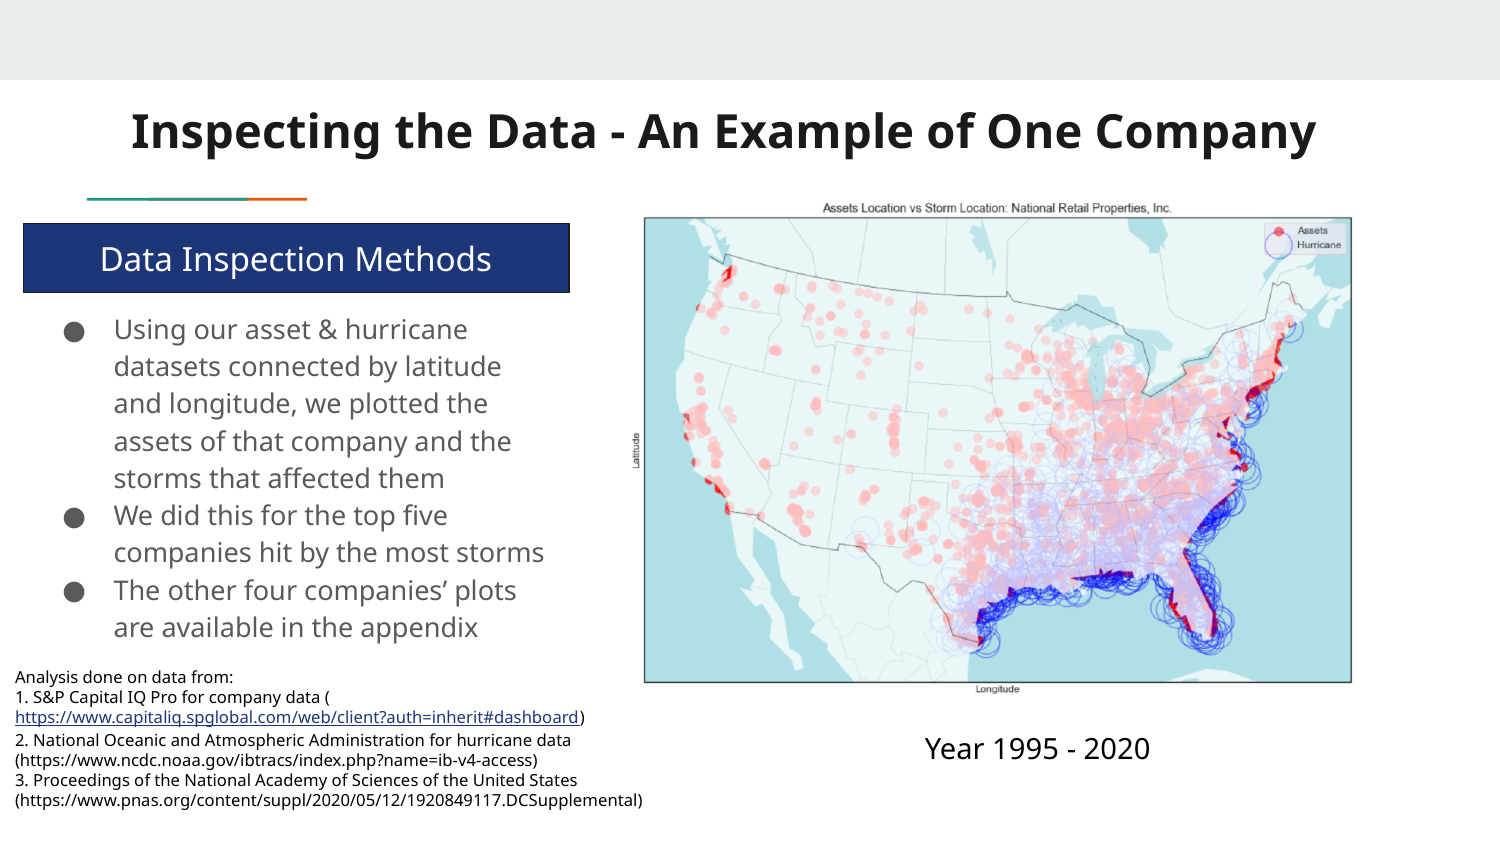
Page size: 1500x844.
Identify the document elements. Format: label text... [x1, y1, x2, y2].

title Inspecting the Data - An Example of One Company [116, 86, 1378, 175]
text_box Analysis done on data from: 1. S&P Capital IQ Pro for company data (https://www.capitaliq.spglobal.com/web/client?auth=inherit#dashboard) 2. National Oceanic and Atmospheric Administration for hurricane data (https://www.ncdc.noaa.gov/ibtracs/index.php?name=ib-v4-access) 3. Proceedings of the National Academy of Sciences of the United States (https://www.pnas.org/content/suppl/2020/05/12/1920849117.DCSupplemental) [0, 651, 737, 844]
text_box Year 1995 - 2020 [776, 714, 1299, 780]
list Using our asset & hurricane datasets connected by latitude and longitude, we plotted the assets of that company and the storms that affected them We did this for the top five companies hit by the most storms The other four companies’ plots are available in the appendix [23, 293, 569, 735]
text_box Data Inspection Methods [23, 223, 569, 293]
picture [607, 197, 1378, 703]
